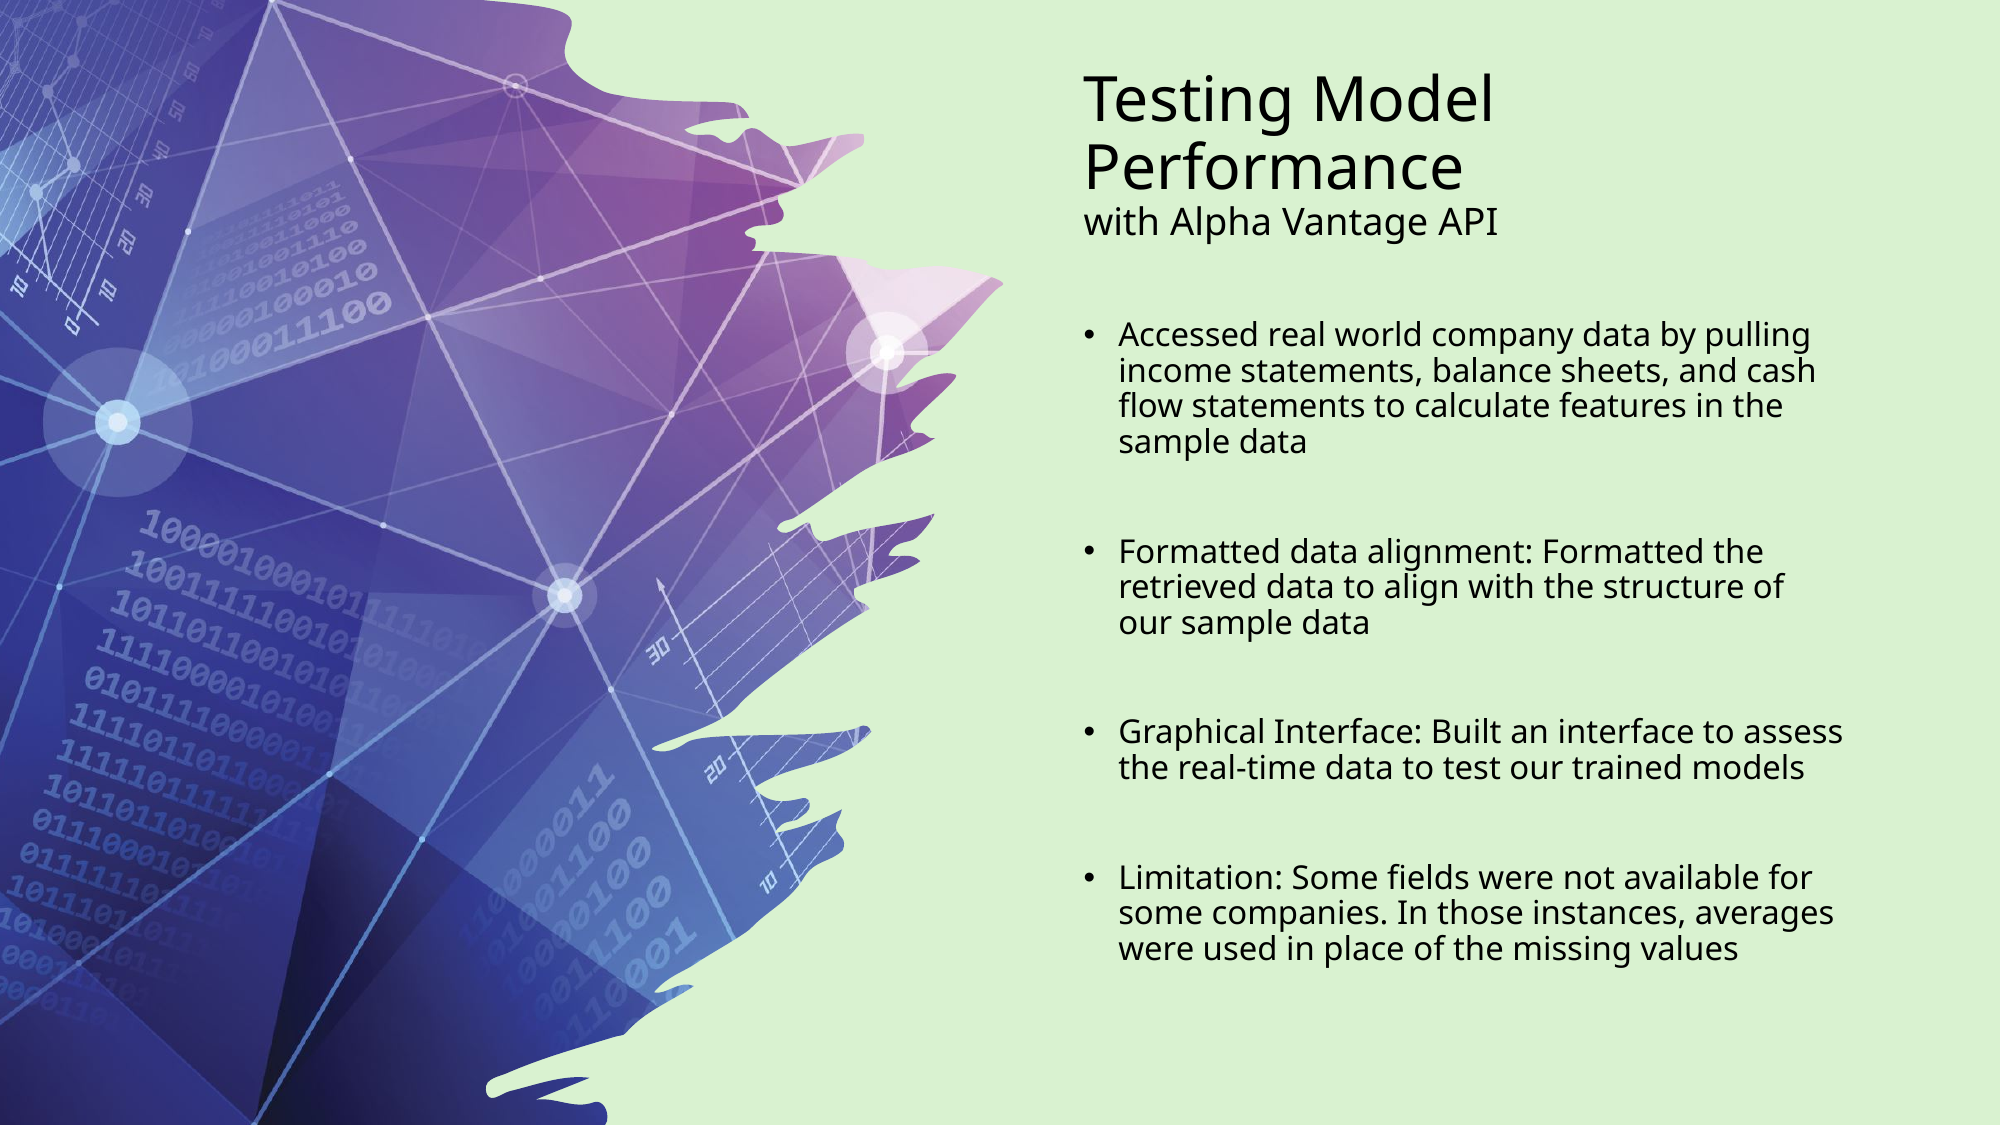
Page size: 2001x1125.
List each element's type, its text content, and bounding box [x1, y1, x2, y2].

text_box [1004, 0, 2000, 1125]
picture [0, 0, 1004, 1125]
list Accessed real world company data by pulling income statements, balance sheets, and cash flow statements to calculate features in the sample data Formatted data alignment: Formatted the retrieved data to align with the structure of our sample data Graphical Interface: Built an interface to assess the real-time data to test our trained models Limitation: Some fields were not available for some companies. In those instances, averages were used in place of the missing values [1068, 251, 1863, 1014]
title Testing Model Performance with Alpha Vantage API [1068, 59, 1863, 251]
